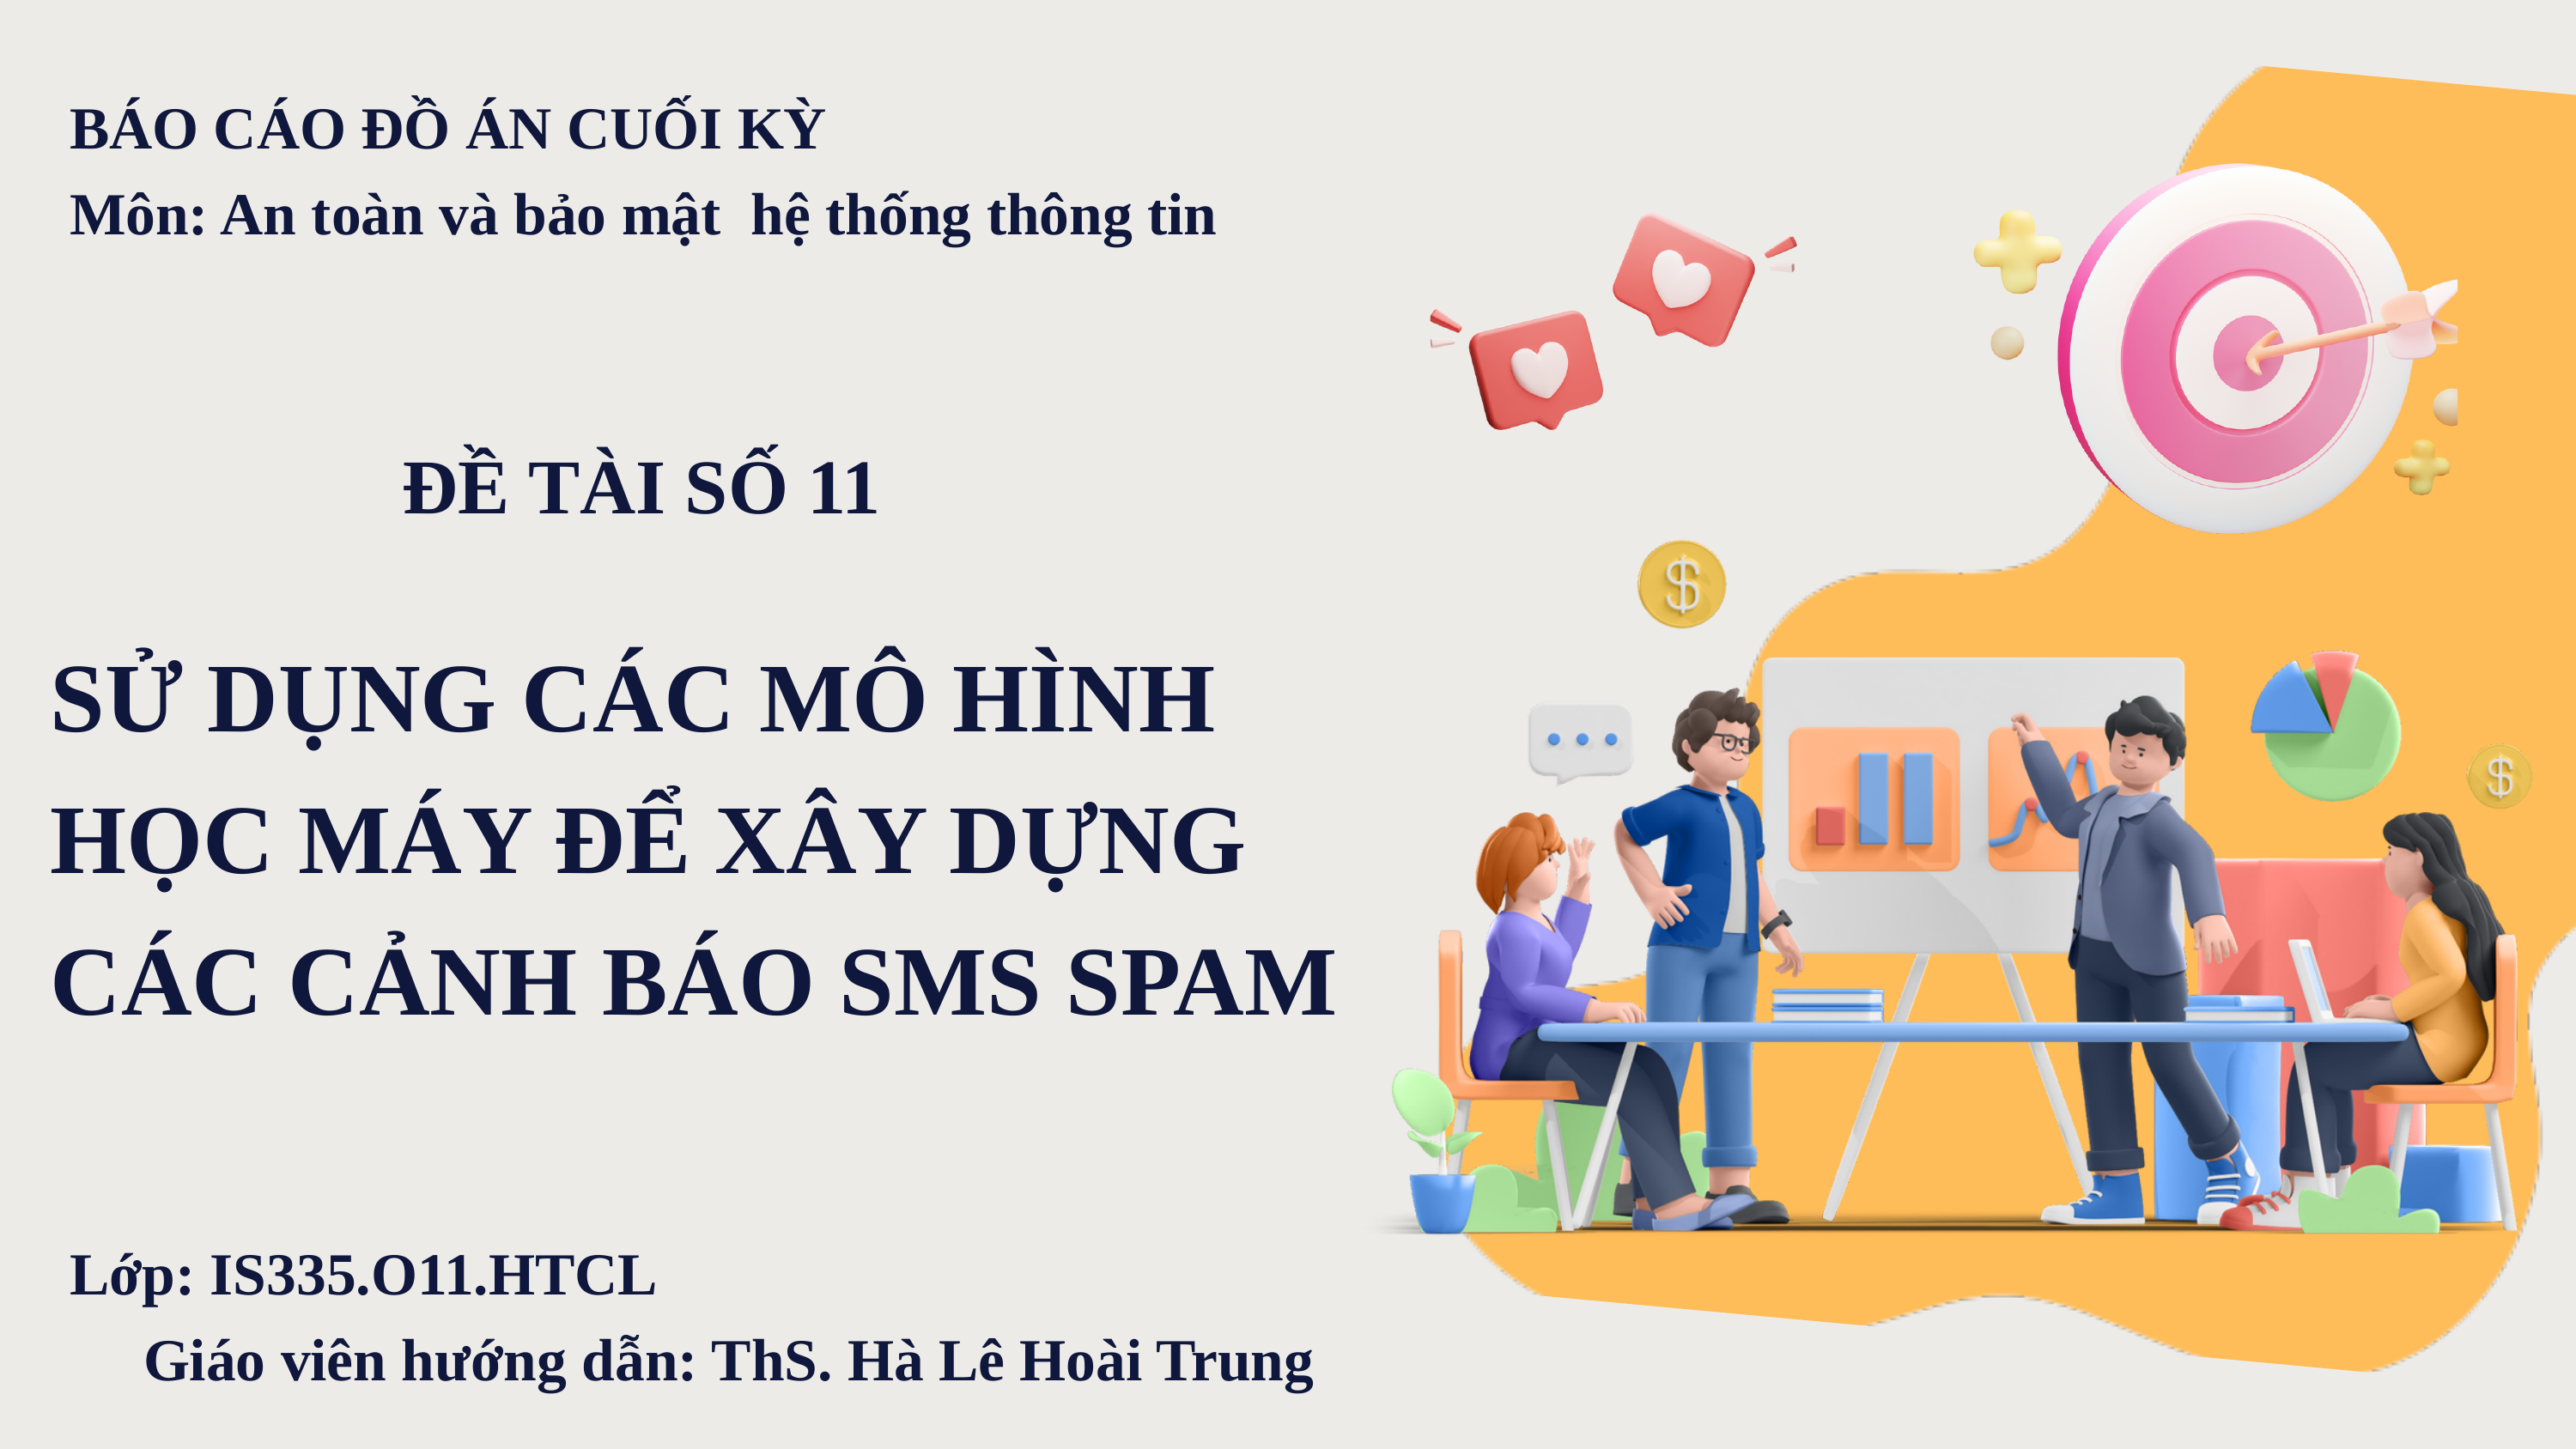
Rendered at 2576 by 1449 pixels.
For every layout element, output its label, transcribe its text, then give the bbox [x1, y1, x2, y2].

text_box [1973, 163, 2458, 534]
text_box [1499, 0, 2576, 1392]
text_box [1430, 212, 1797, 430]
text_box Lớp: IS335.O11.HTCL Giáo viên hướng dẫn: ThS. Hà Lê Hoài Trung [70, 1163, 1390, 1393]
text_box ĐỀ TÀI SỐ 11 [402, 418, 887, 530]
text_box BÁO CÁO ĐỒ ÁN CUỐI KỲ Môn: An toàn và bảo mật hệ thống thông tin [69, 75, 1467, 247]
text_box [1347, 540, 2546, 1304]
text_box SỬ DỤNG CÁC MÔ HÌNH HỌC MÁY ĐỂ XÂY DỰNG CÁC CẢNH BÁO SMS SPAM [50, 609, 1390, 1035]
